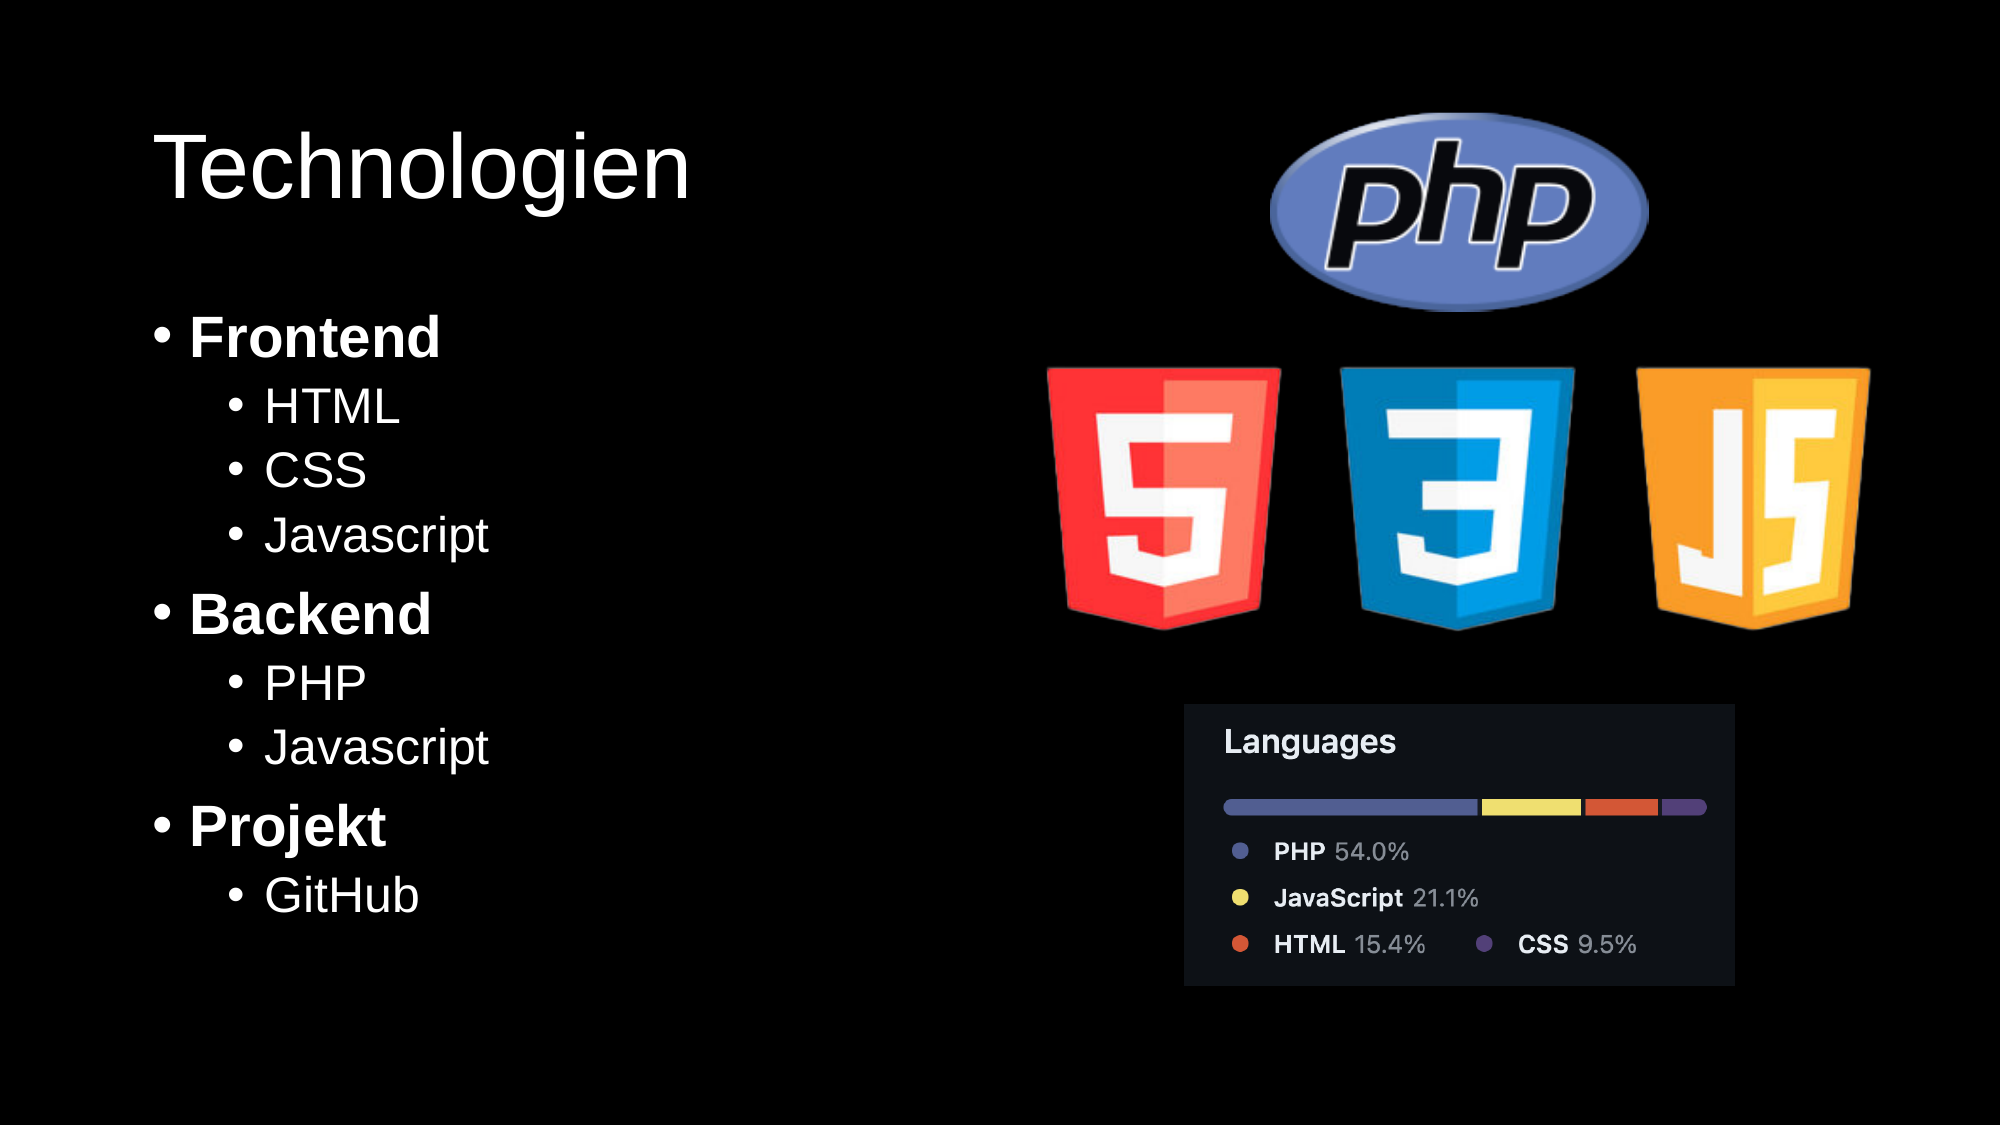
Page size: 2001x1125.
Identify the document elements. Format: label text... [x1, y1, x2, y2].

title Technologien [137, 59, 1863, 278]
list Frontend HTML CSS Javascript Backend PHP Javascript Projekt GitHub [137, 299, 1863, 1014]
picture [918, 111, 2000, 986]
